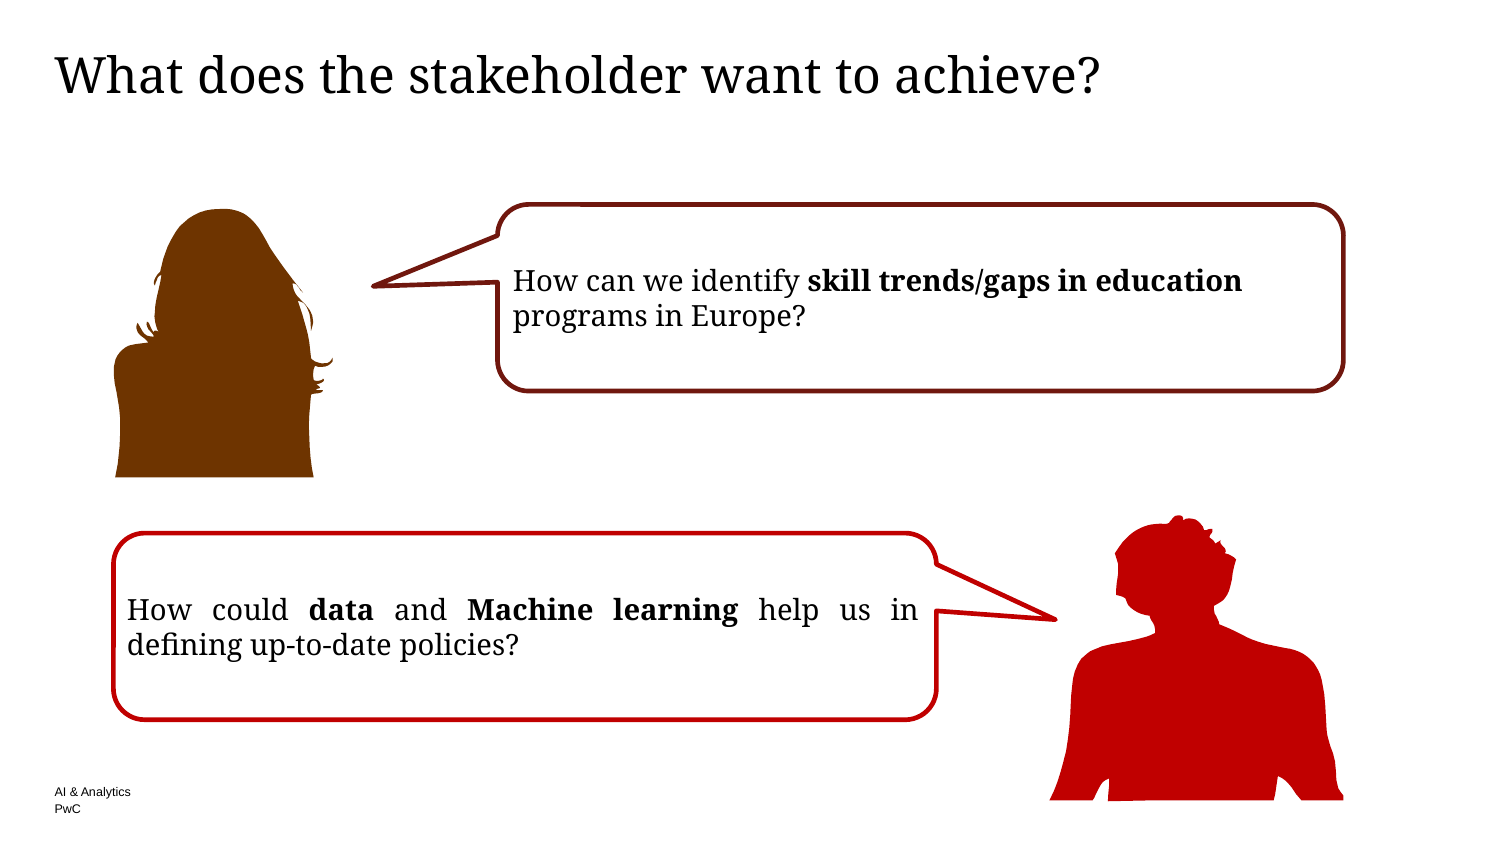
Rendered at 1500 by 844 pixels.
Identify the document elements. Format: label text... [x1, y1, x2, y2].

text_box [113, 208, 333, 478]
text_box Kun [934, 552, 1056, 701]
text_box [1049, 515, 1344, 802]
text_box How can we identify skill trends/gaps in education programs in Europe? [497, 204, 1344, 392]
text_box How could data and Machine learning help us in defining up-to-date policies? [111, 533, 934, 720]
text_box Kun [373, 235, 497, 287]
title What does the stakeholder want to achieve? [54, 53, 1446, 224]
